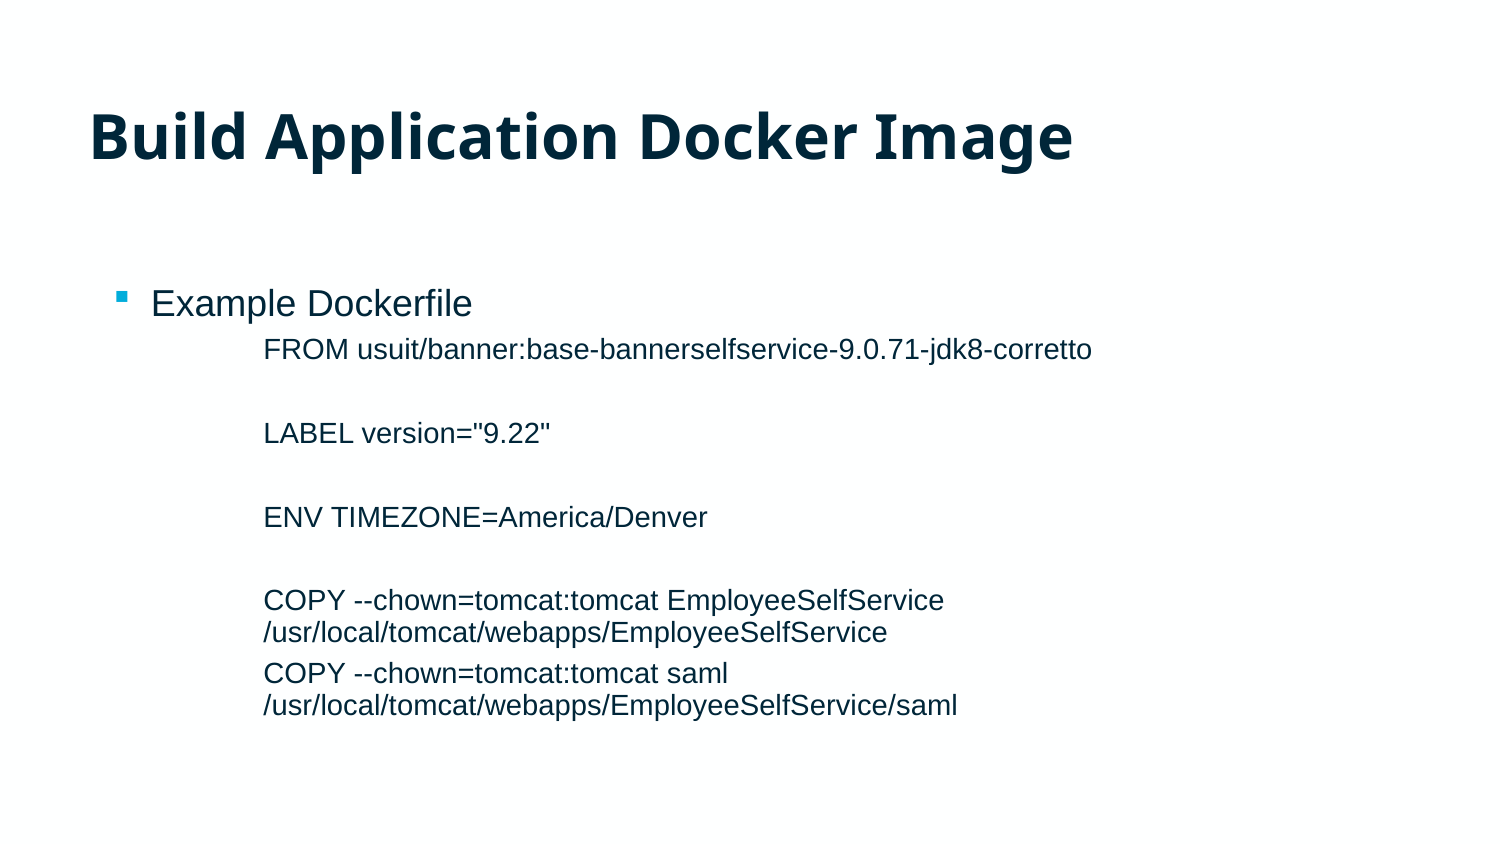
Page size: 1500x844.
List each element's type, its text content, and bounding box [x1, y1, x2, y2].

text_box [73, 251, 1390, 754]
title Build Application Docker Image [73, 57, 1419, 221]
text_box Example Dockerfile FROM usuit/banner:base-bannerselfservice-9.0.71-jdk8-corretto LABEL version="9.22" ENV TIMEZONE=America/Denver COPY --chown=tomcat:tomcat EmployeeSelfService /usr/local/tomcat/webapps/EmployeeSelfService COPY --chown=tomcat:tomcat saml /usr/local/tomcat/webapps/EmployeeSelfService/saml [98, 276, 1415, 779]
